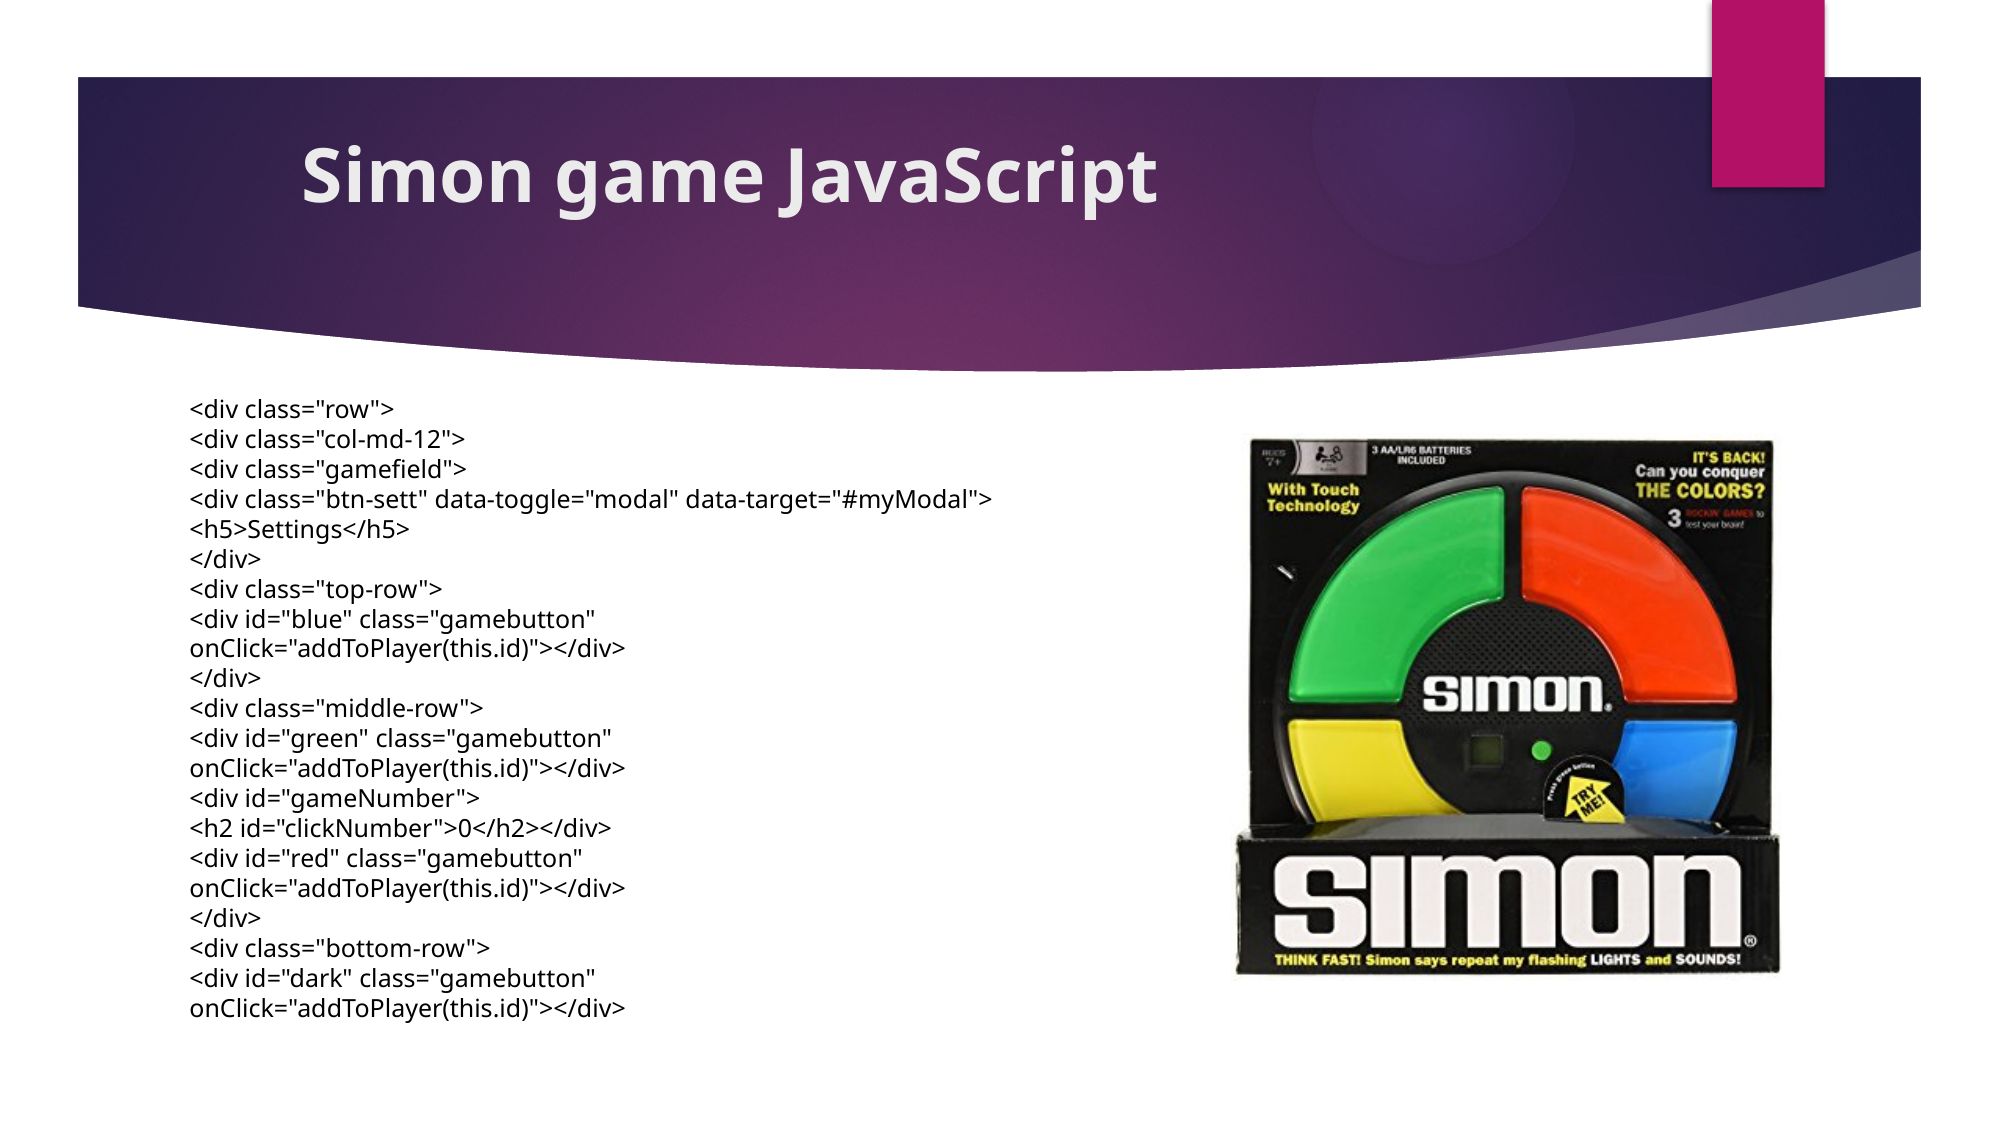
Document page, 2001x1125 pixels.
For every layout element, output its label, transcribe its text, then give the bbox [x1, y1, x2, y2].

picture [1230, 433, 1786, 981]
title Simon game JavaScript [189, 159, 1627, 276]
list <div class="row"> <div class="col-md-12"> <div class="gamefield"> <div class="btn-sett" data-toggle="modal" data-target="#myModal"> <h5>Settings</h5> </div> <div class="top-row"> <div id="blue" class="gamebutton" onClick="addToPlayer(this.id)"></div> </div> <div class="middle-row"> <div id="green" class="gamebutton" onClick="addToPlayer(this.id)"></div> <div id="gameNumber"> <h2 id="clickNumber">0</h2></div> <div id="red" class="gamebutton" onClick="addToPlayer(this.id)"></div> </div> <div class="bottom-row"> <div id="dark" class="gamebutton" onClick="addToPlayer(this.id)"></div> [189, 347, 1018, 1068]
